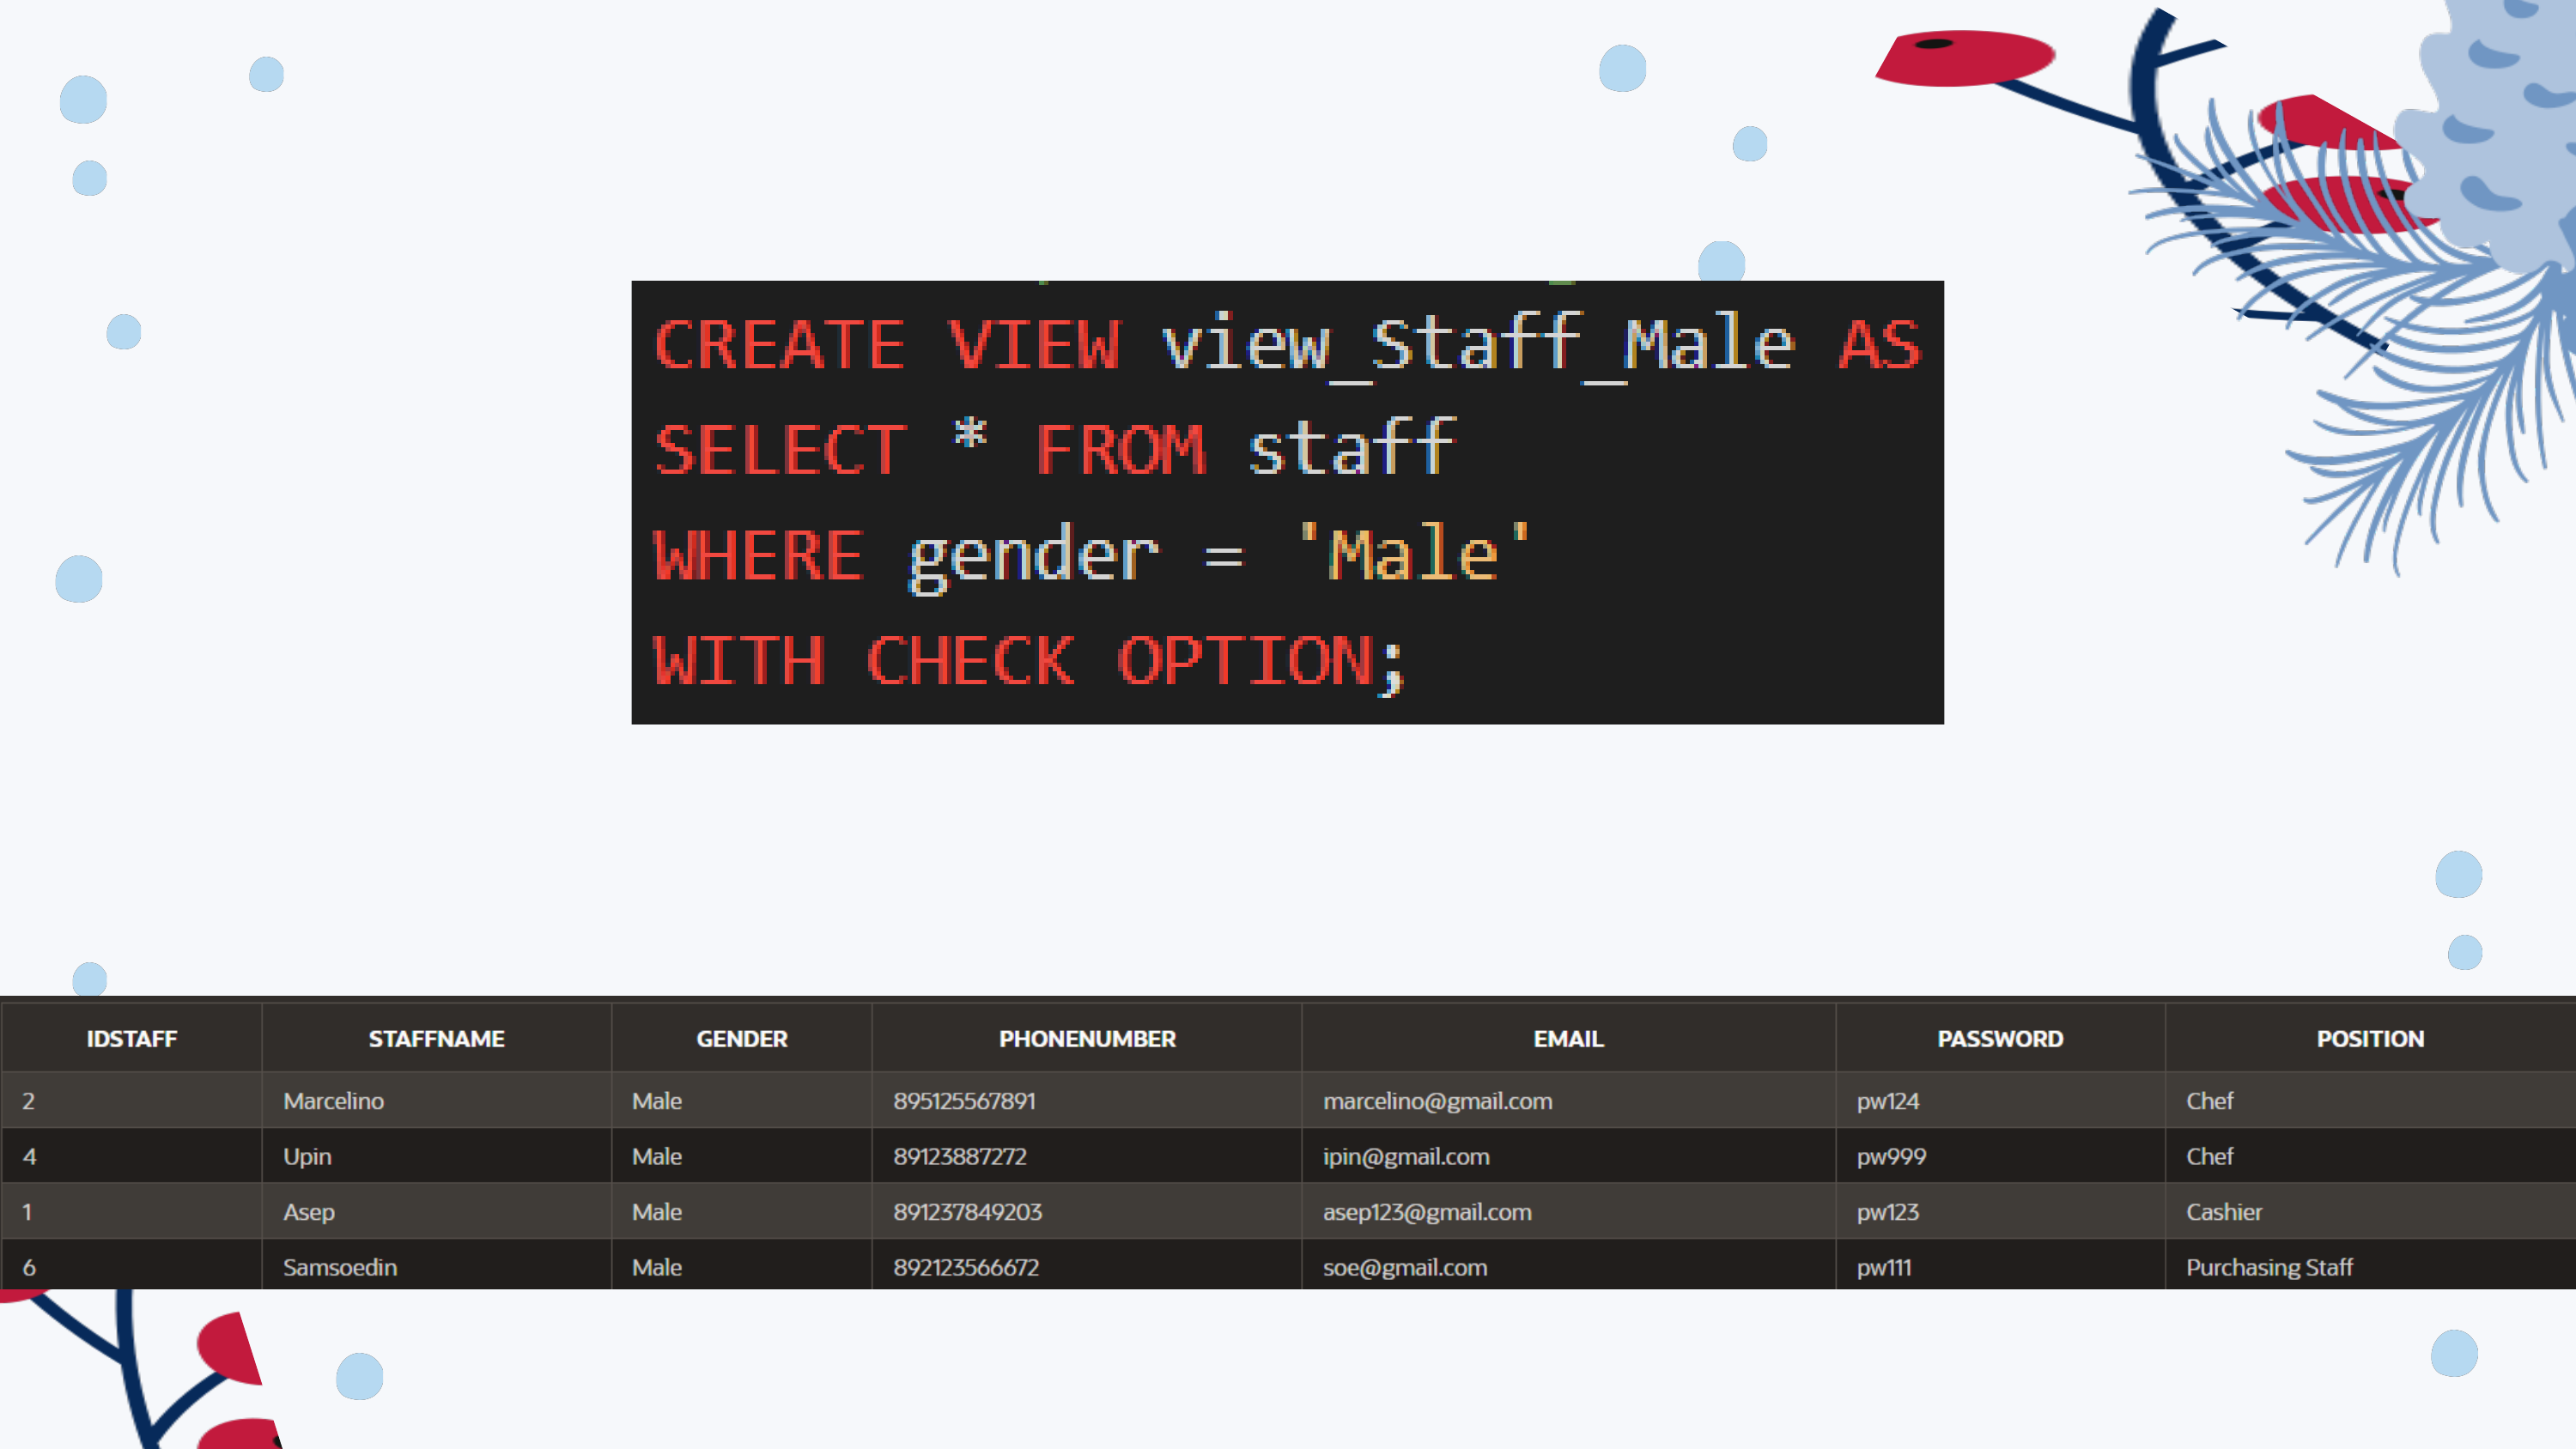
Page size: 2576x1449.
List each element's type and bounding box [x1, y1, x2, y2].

text_box [2128, 0, 2576, 579]
text_box [2435, 851, 2483, 898]
text_box [1599, 45, 1647, 92]
text_box [249, 57, 284, 92]
text_box [1733, 126, 1768, 161]
text_box [0, 1290, 283, 1449]
text_box [55, 555, 103, 603]
text_box [106, 314, 142, 349]
text_box [2448, 935, 2483, 970]
text_box [59, 76, 107, 124]
text_box [1861, 0, 2128, 251]
text_box [336, 1353, 384, 1401]
text_box [72, 161, 107, 196]
text_box [0, 996, 2576, 1290]
text_box [1698, 241, 1746, 281]
text_box [2431, 1330, 2478, 1377]
text_box [72, 962, 107, 996]
text_box [631, 281, 1945, 724]
